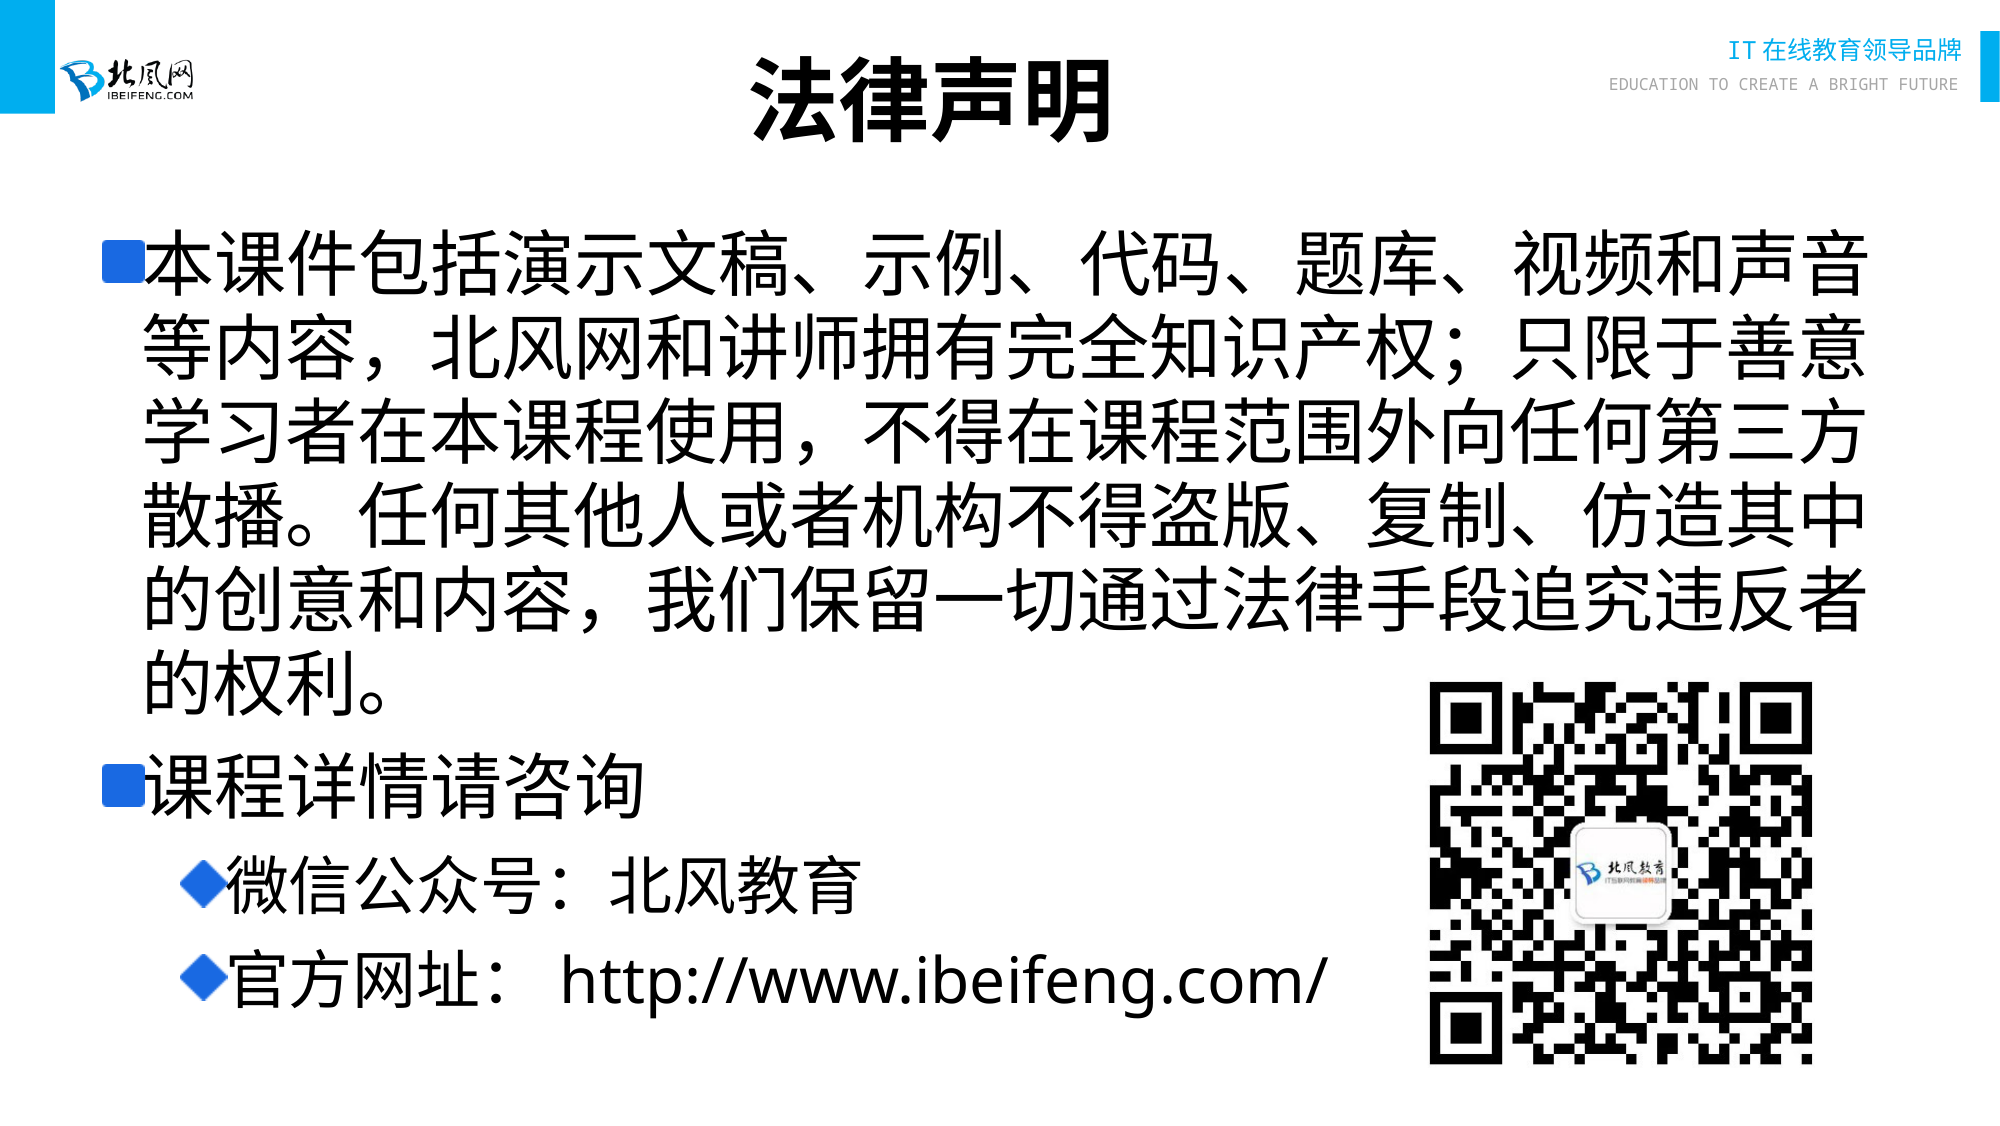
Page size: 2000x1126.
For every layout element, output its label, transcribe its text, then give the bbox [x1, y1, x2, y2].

picture [180, 954, 228, 1001]
picture [180, 860, 228, 908]
list 本课件包括演示文稿、示例、代码、题库、视频和声音等内容，北风网和讲师拥有完全知识产权；只限于善意学习者在本课程使用，不得在课程范围外向任何第三方散播。任何其他人或者机构不得盗版、复制、仿造其中的创意和内容，我们保留一切通过法律手段追究违反者的权利。 课程详情请咨询 微信公众号：北风教育 官方网址：http://www.ibeifeng.com/ [87, 213, 1922, 1028]
picture [1425, 677, 1815, 1068]
picture [102, 764, 145, 807]
picture [102, 240, 145, 283]
title 法律声明 [255, 42, 1606, 167]
picture [56, 54, 198, 103]
